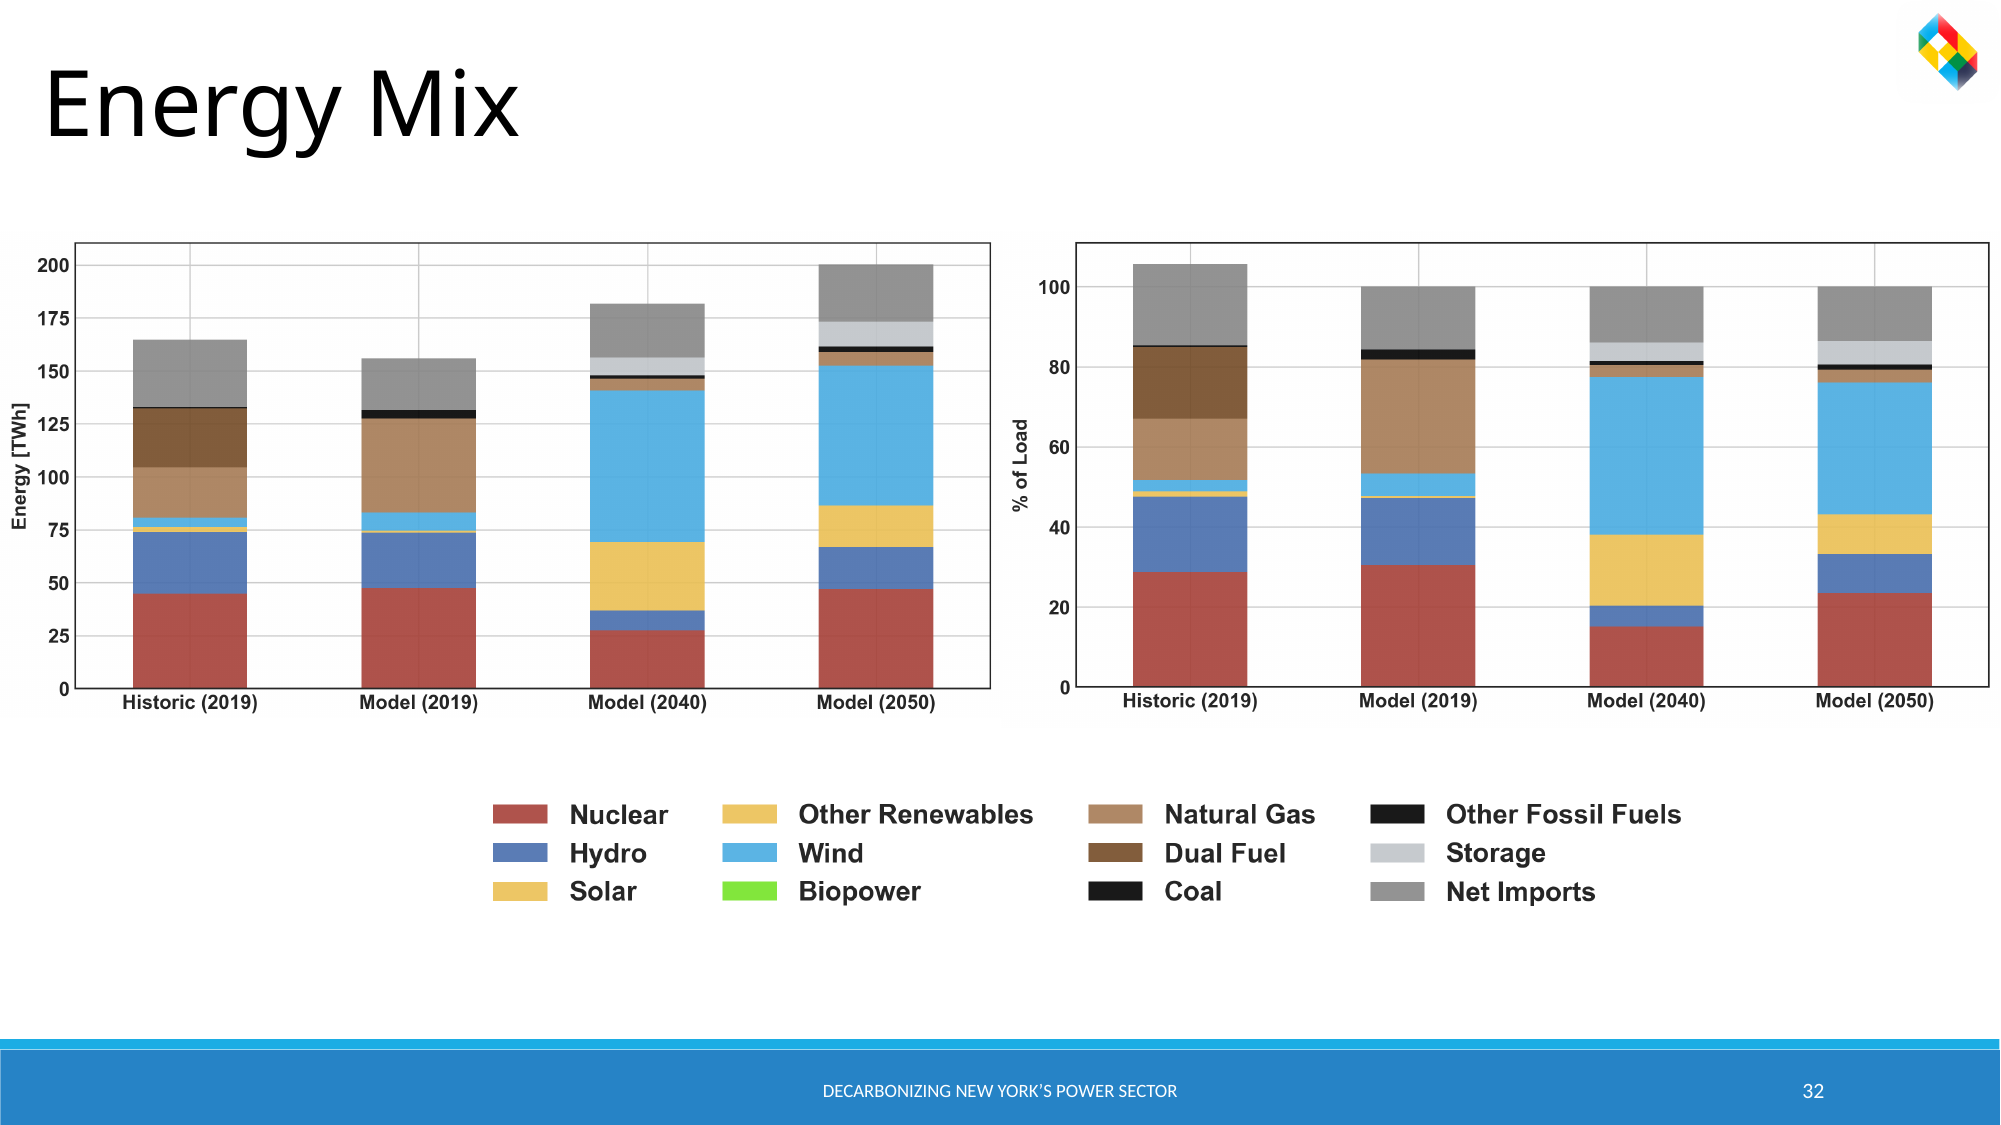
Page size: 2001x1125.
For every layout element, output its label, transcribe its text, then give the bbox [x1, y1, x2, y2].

picture [354, 791, 1733, 916]
text_box Energy Mix [27, 49, 1053, 156]
picture [1894, 0, 2000, 106]
footer Decarbonizing New York’s Power Sector [604, 1059, 1396, 1120]
slide_number 32 [1624, 1059, 1840, 1120]
picture [0, 230, 2000, 728]
